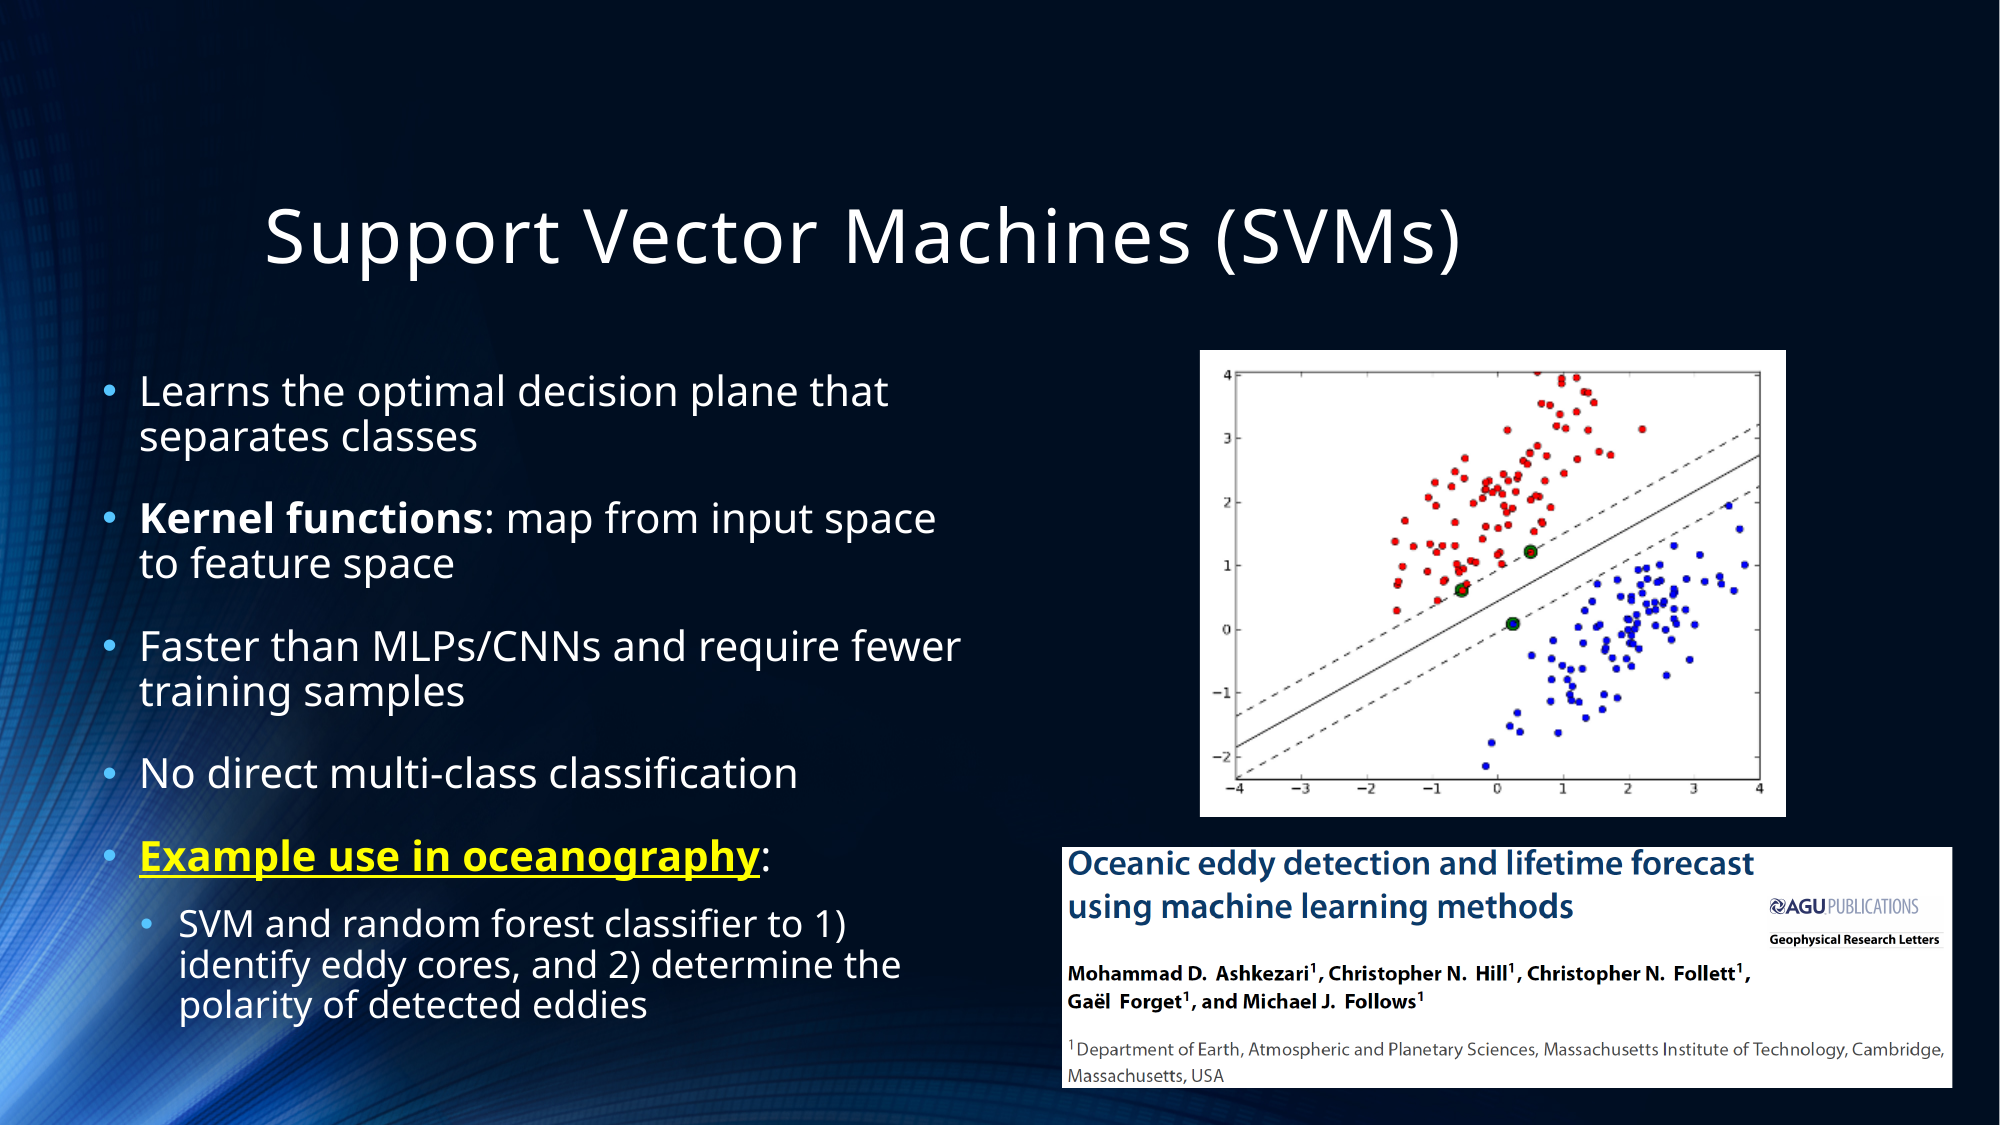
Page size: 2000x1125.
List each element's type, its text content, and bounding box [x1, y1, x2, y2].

picture [0, 0, 2000, 1125]
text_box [1062, 847, 1953, 1088]
title Support Vector Machines (SVMs) [249, 62, 1750, 288]
list Learns the optimal decision plane that separates classes Kernel functions: map from input space to feature space Faster than MLPs/CNNs and require fewer training samples No direct multi-class classification Example use in oceanography: SVM and random forest classifier to 1) identify eddy cores, and 2) determine the polarity of detected eddies [87, 362, 1000, 1088]
